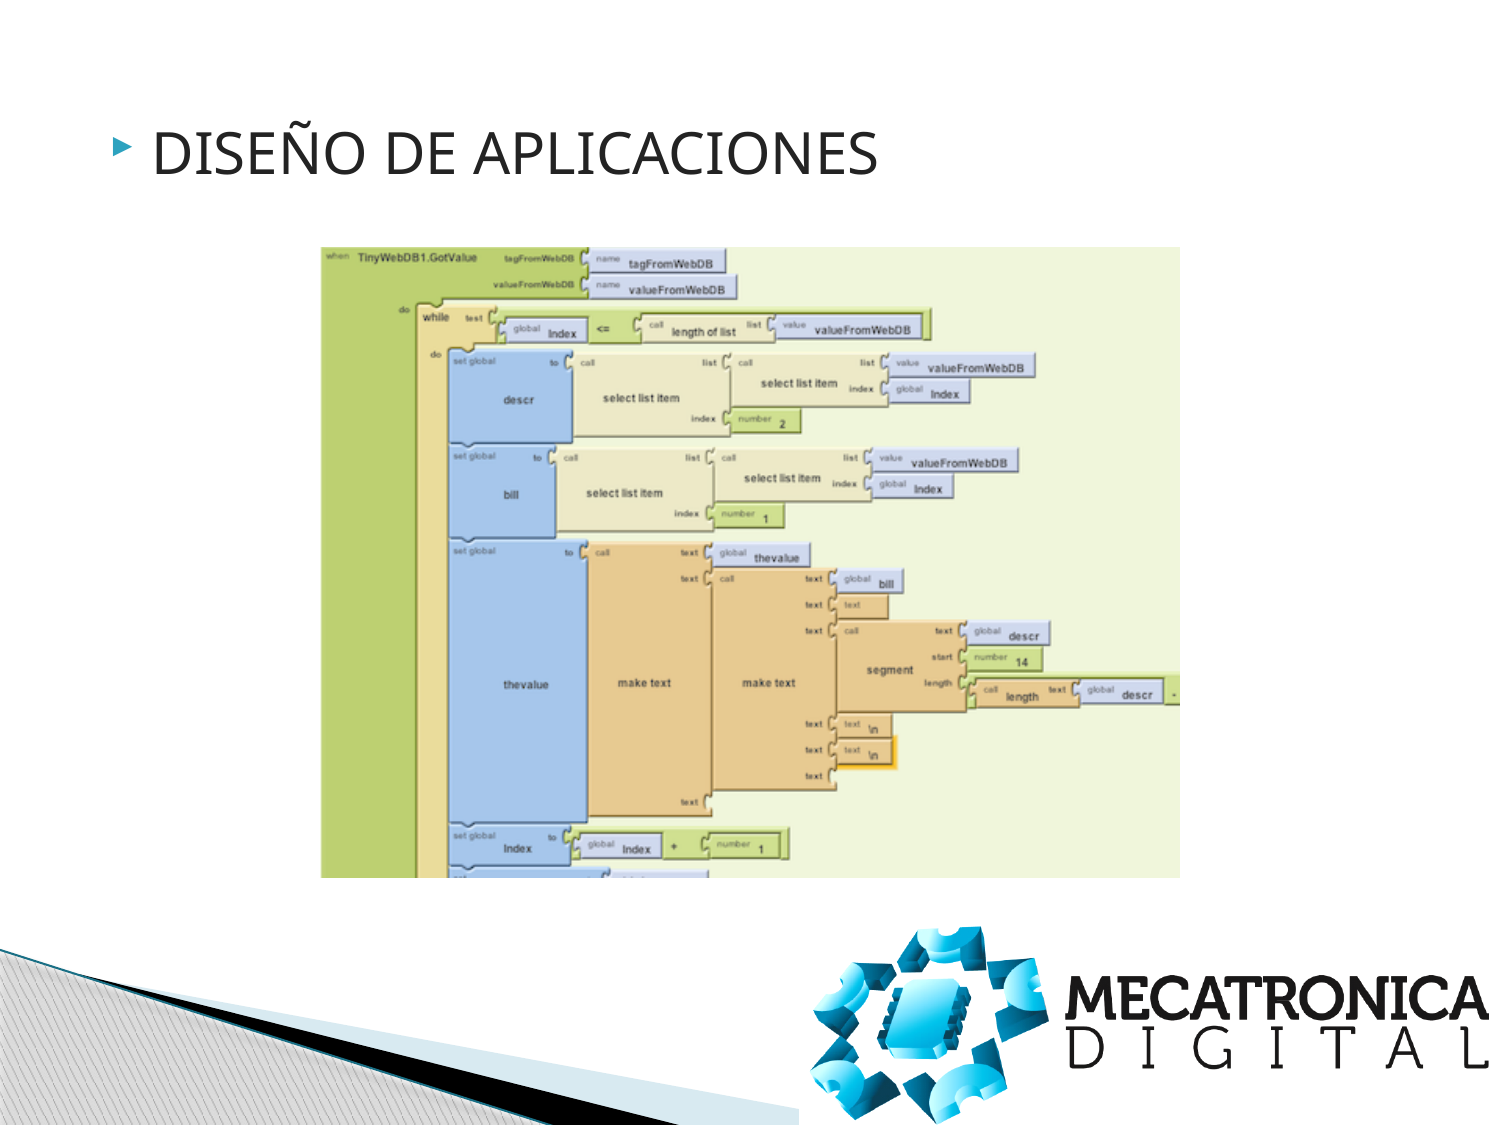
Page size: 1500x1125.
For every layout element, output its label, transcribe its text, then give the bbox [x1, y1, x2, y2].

picture [319, 247, 1180, 878]
picture [798, 919, 1500, 1125]
list DISEÑO DE APLICACIONES [76, 30, 1471, 220]
